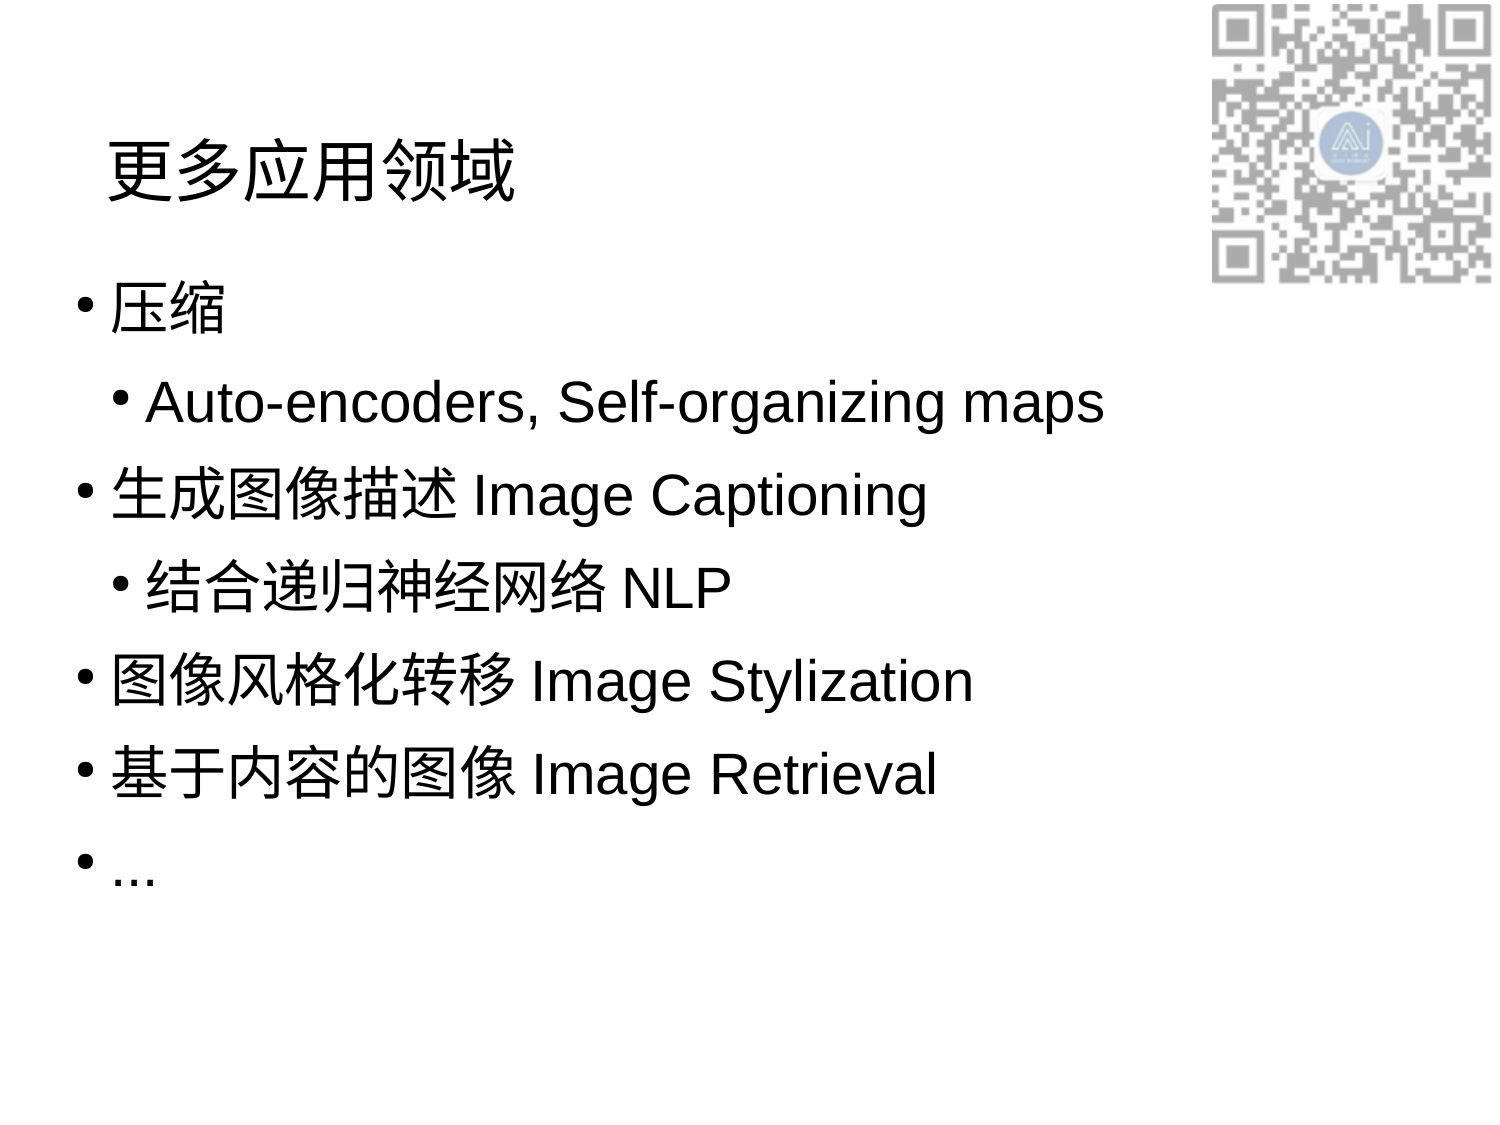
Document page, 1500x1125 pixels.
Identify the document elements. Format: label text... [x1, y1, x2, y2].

text_box 压缩 Auto-encoders, Self-organizing maps 生成图像描述Image Captioning 结合递归神经网络NLP 图像风格化转移Image Stylization 基于内容的图像Image Retrieval ... [72, 271, 1108, 899]
title 更多应用领域 [103, 74, 1397, 263]
